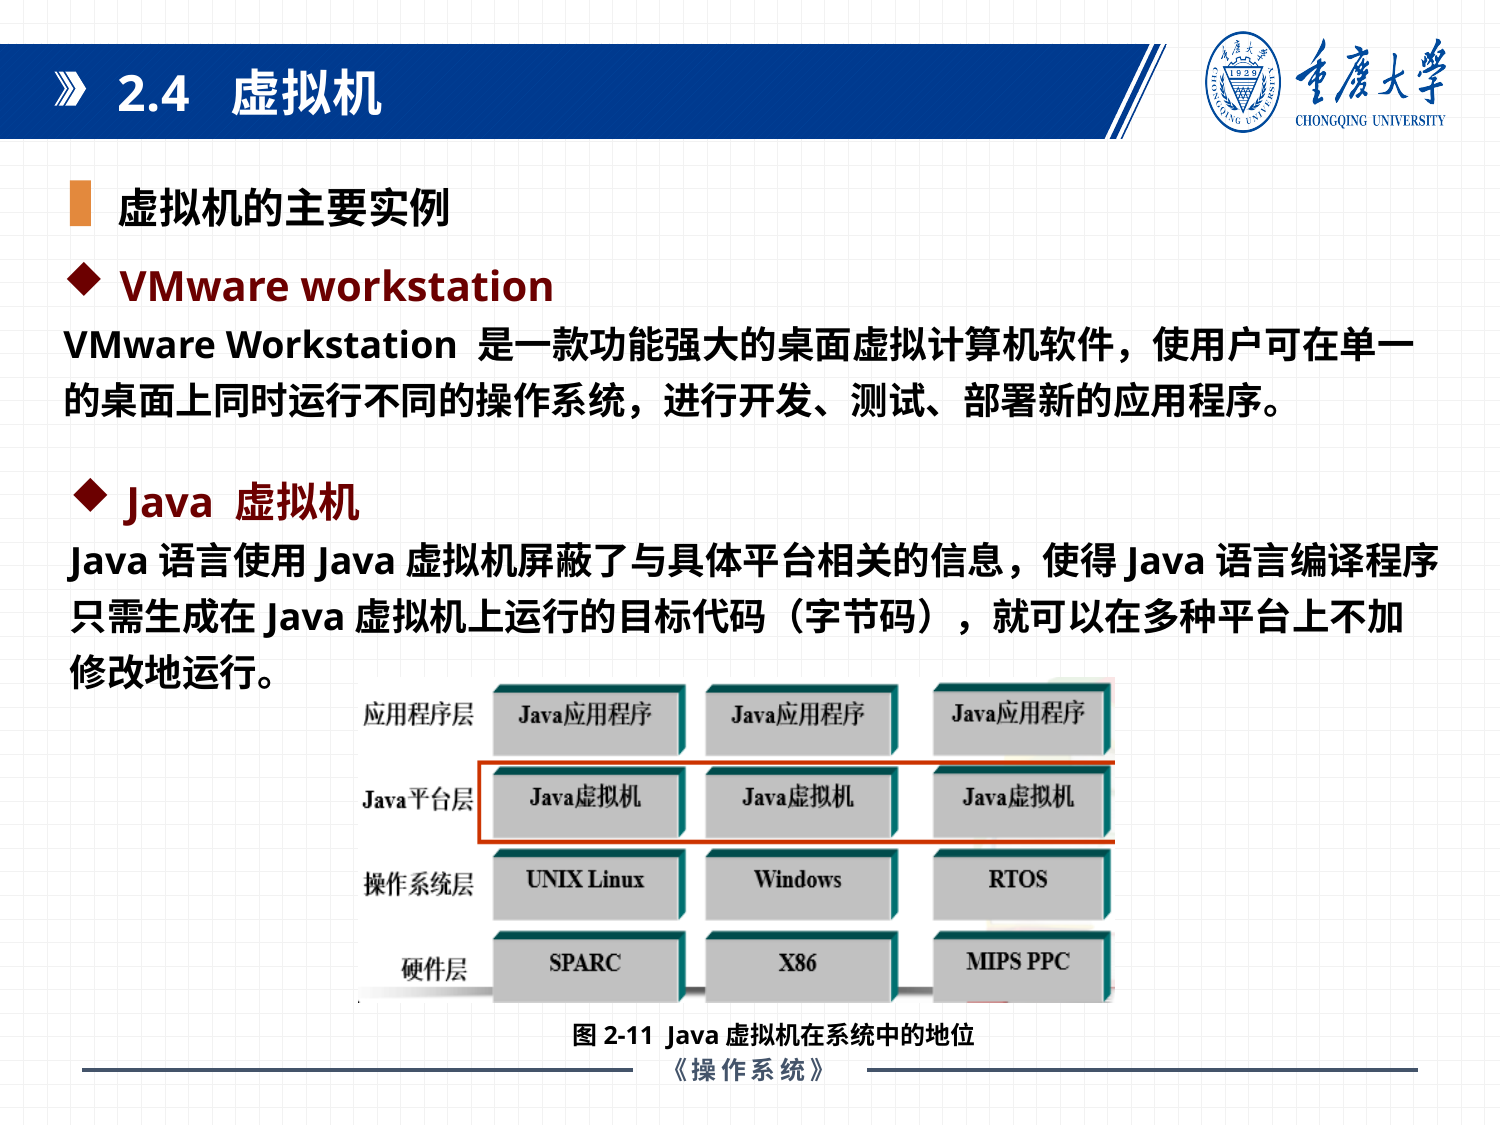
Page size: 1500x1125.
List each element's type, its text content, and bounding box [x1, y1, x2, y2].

text_box [69, 179, 92, 227]
text_box VMware workstation VMware Workstation 是一款功能强大的桌面虚拟计算机软件，使用户可在单一 的桌面上同时运行不同的操作系统，进行开发、测试、部署新的应用程序。 [11, 239, 1430, 430]
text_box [358, 677, 1115, 1059]
picture [1205, 31, 1446, 133]
text_box 虚拟机的主要实例 [102, 174, 1403, 239]
list 2.4 虚拟机 [102, 61, 450, 145]
text_box Java 虚拟机 Java语言使用Java虚拟机屏蔽了与具体平台相关的信息，使得Java语言编译程序 只需生成在Java虚拟机上运行的目标代码（字节码），就可以在多种平台上不加 修改地运行。 [17, 455, 1455, 702]
